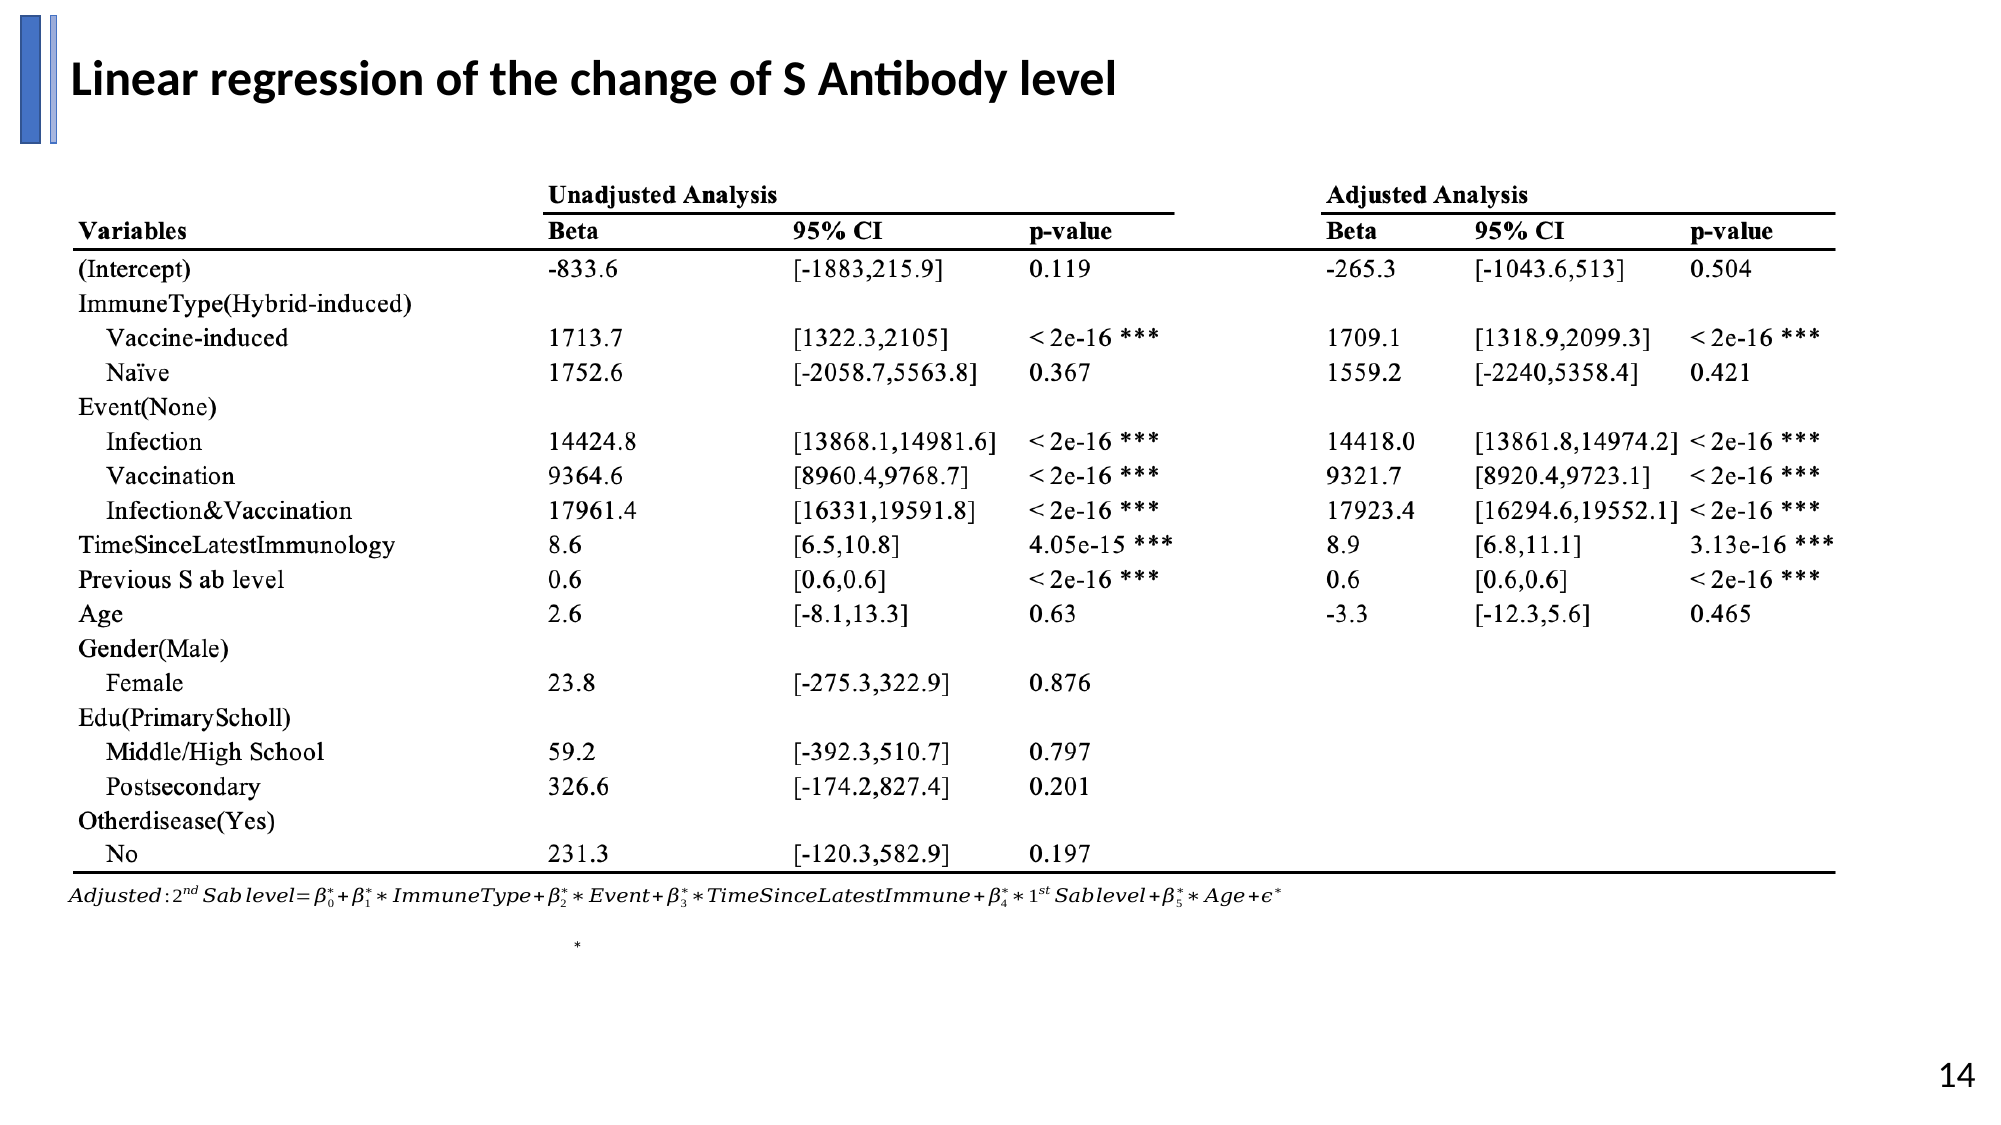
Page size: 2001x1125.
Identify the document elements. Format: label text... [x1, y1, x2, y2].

picture [66, 156, 1842, 884]
text_box [50, 15, 57, 144]
text_box 14 [1923, 1042, 1991, 1103]
text_box Linear regression of the change of S Antibody level [57, 19, 1869, 140]
text_box [20, 15, 41, 144]
